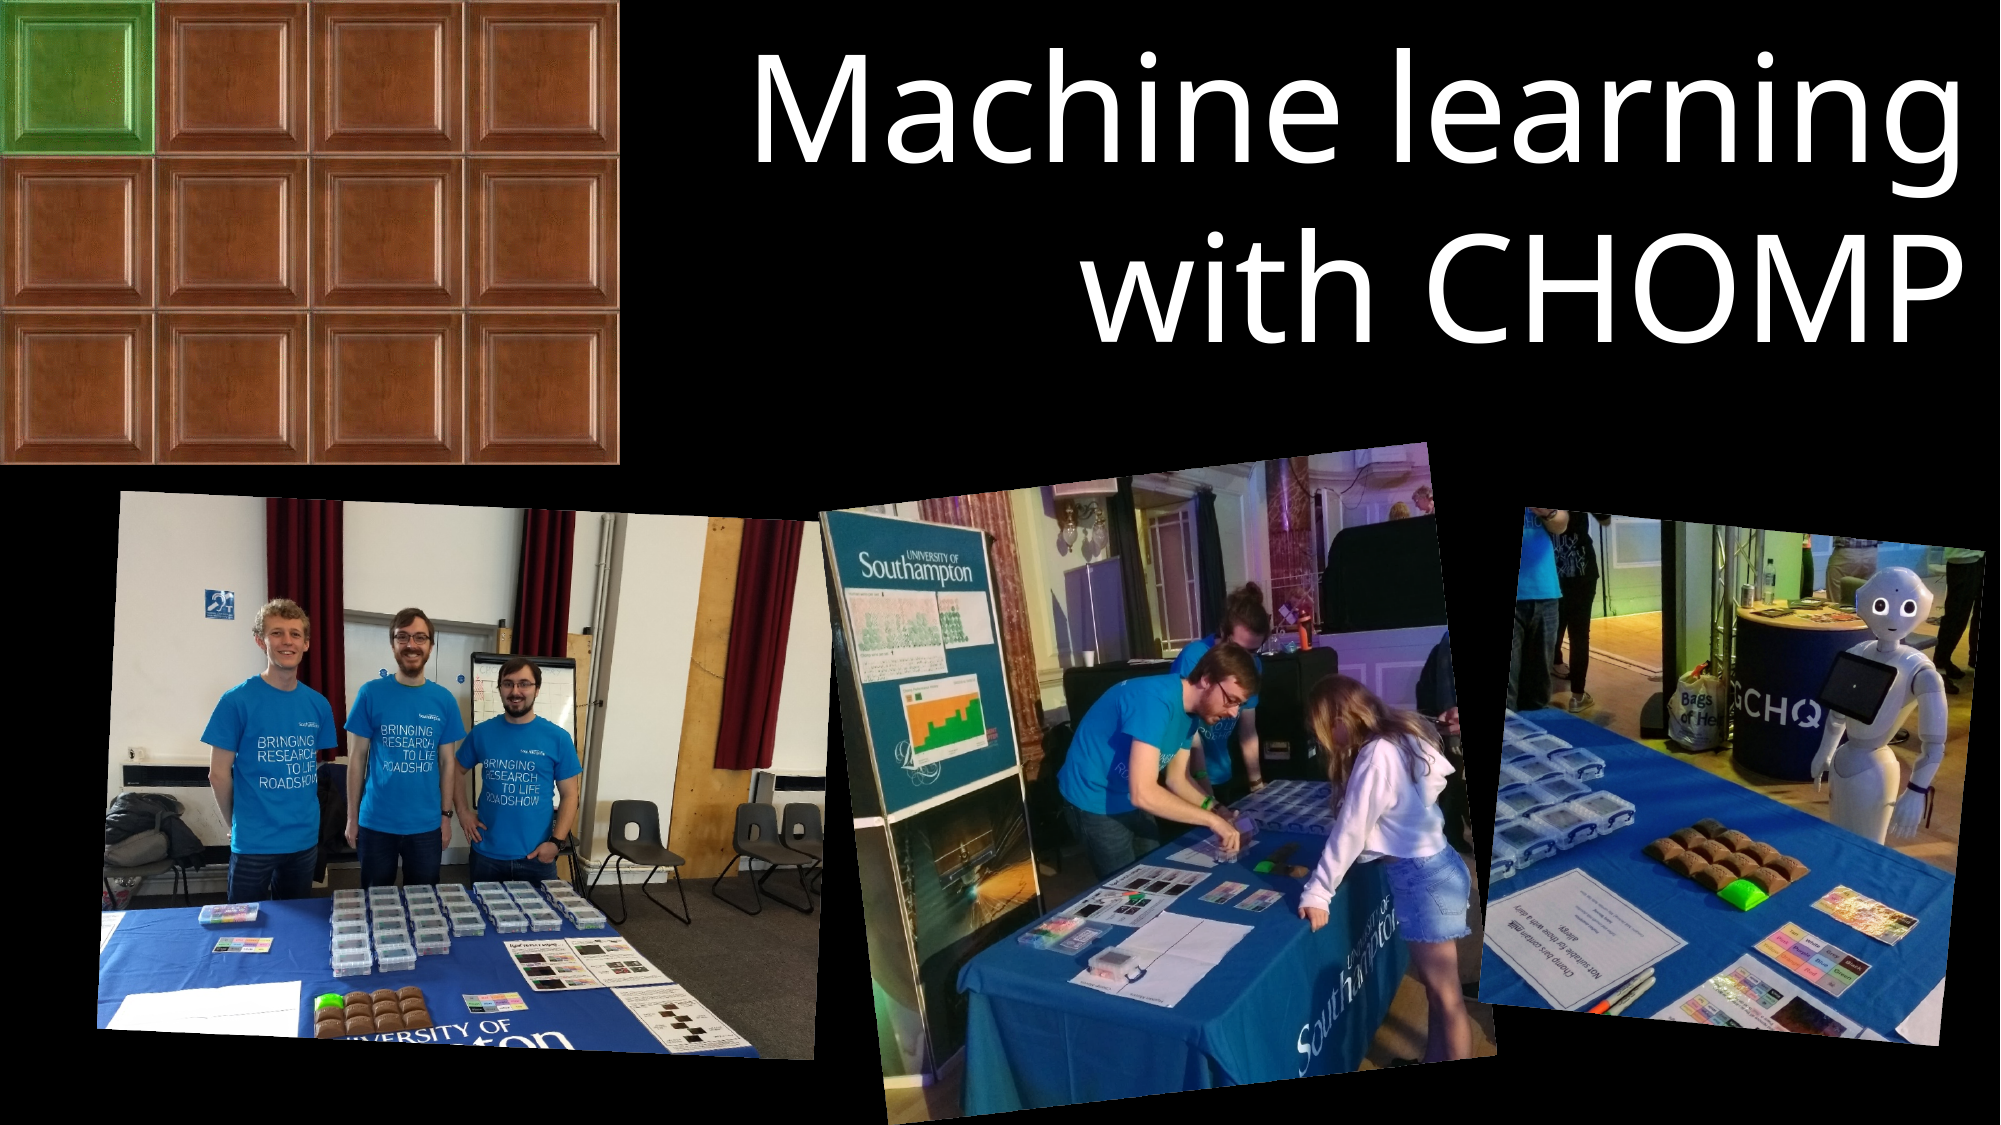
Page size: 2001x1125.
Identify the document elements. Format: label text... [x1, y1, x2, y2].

picture [0, 0, 620, 465]
picture [97, 442, 1986, 1125]
text_box Machine learning with CHOMP [620, 4, 1986, 380]
